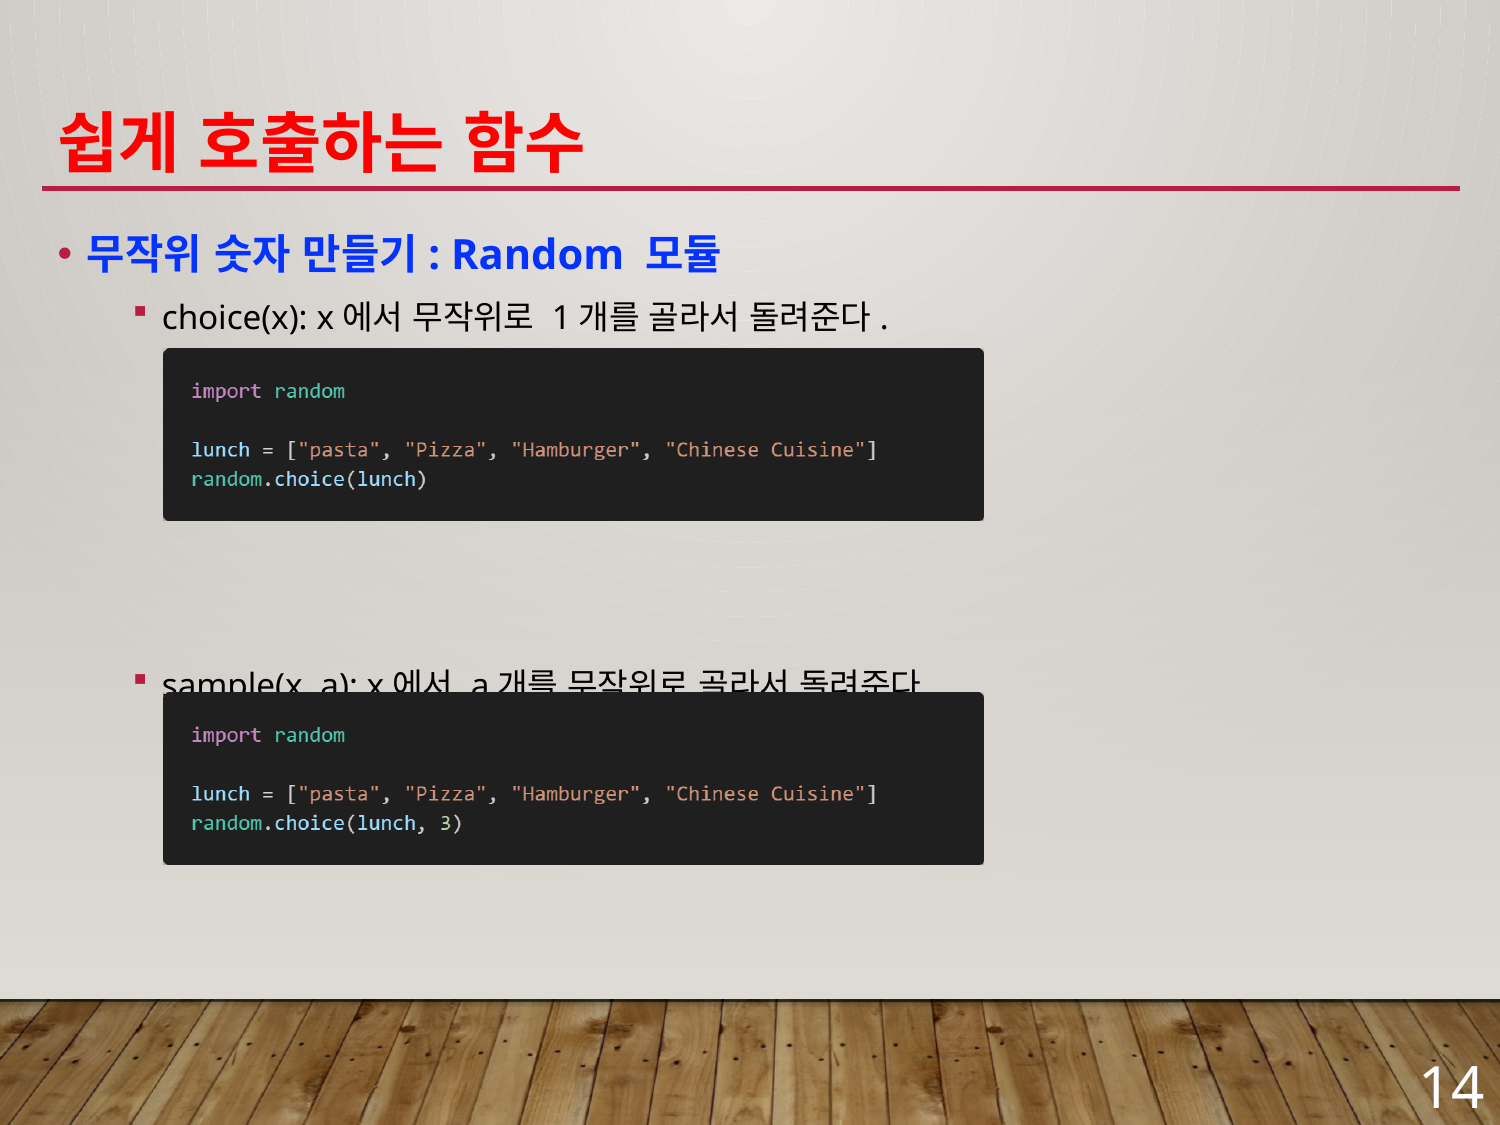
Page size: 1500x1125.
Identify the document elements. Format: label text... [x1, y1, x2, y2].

title 쉽게 호출하는 함수 [42, 16, 1461, 189]
list 무작위 숫자 만들기: Random 모듈 choice(x): x에서 무작위로 1개를 골라서 돌려준다. sample(x, a): x에서 a개를 무작위로 골라서 돌려준다. sample(x, 1)은 choice(x)와 같다. [42, 210, 1461, 993]
picture [162, 348, 984, 521]
picture [0, 999, 1500, 1125]
picture [162, 691, 984, 865]
